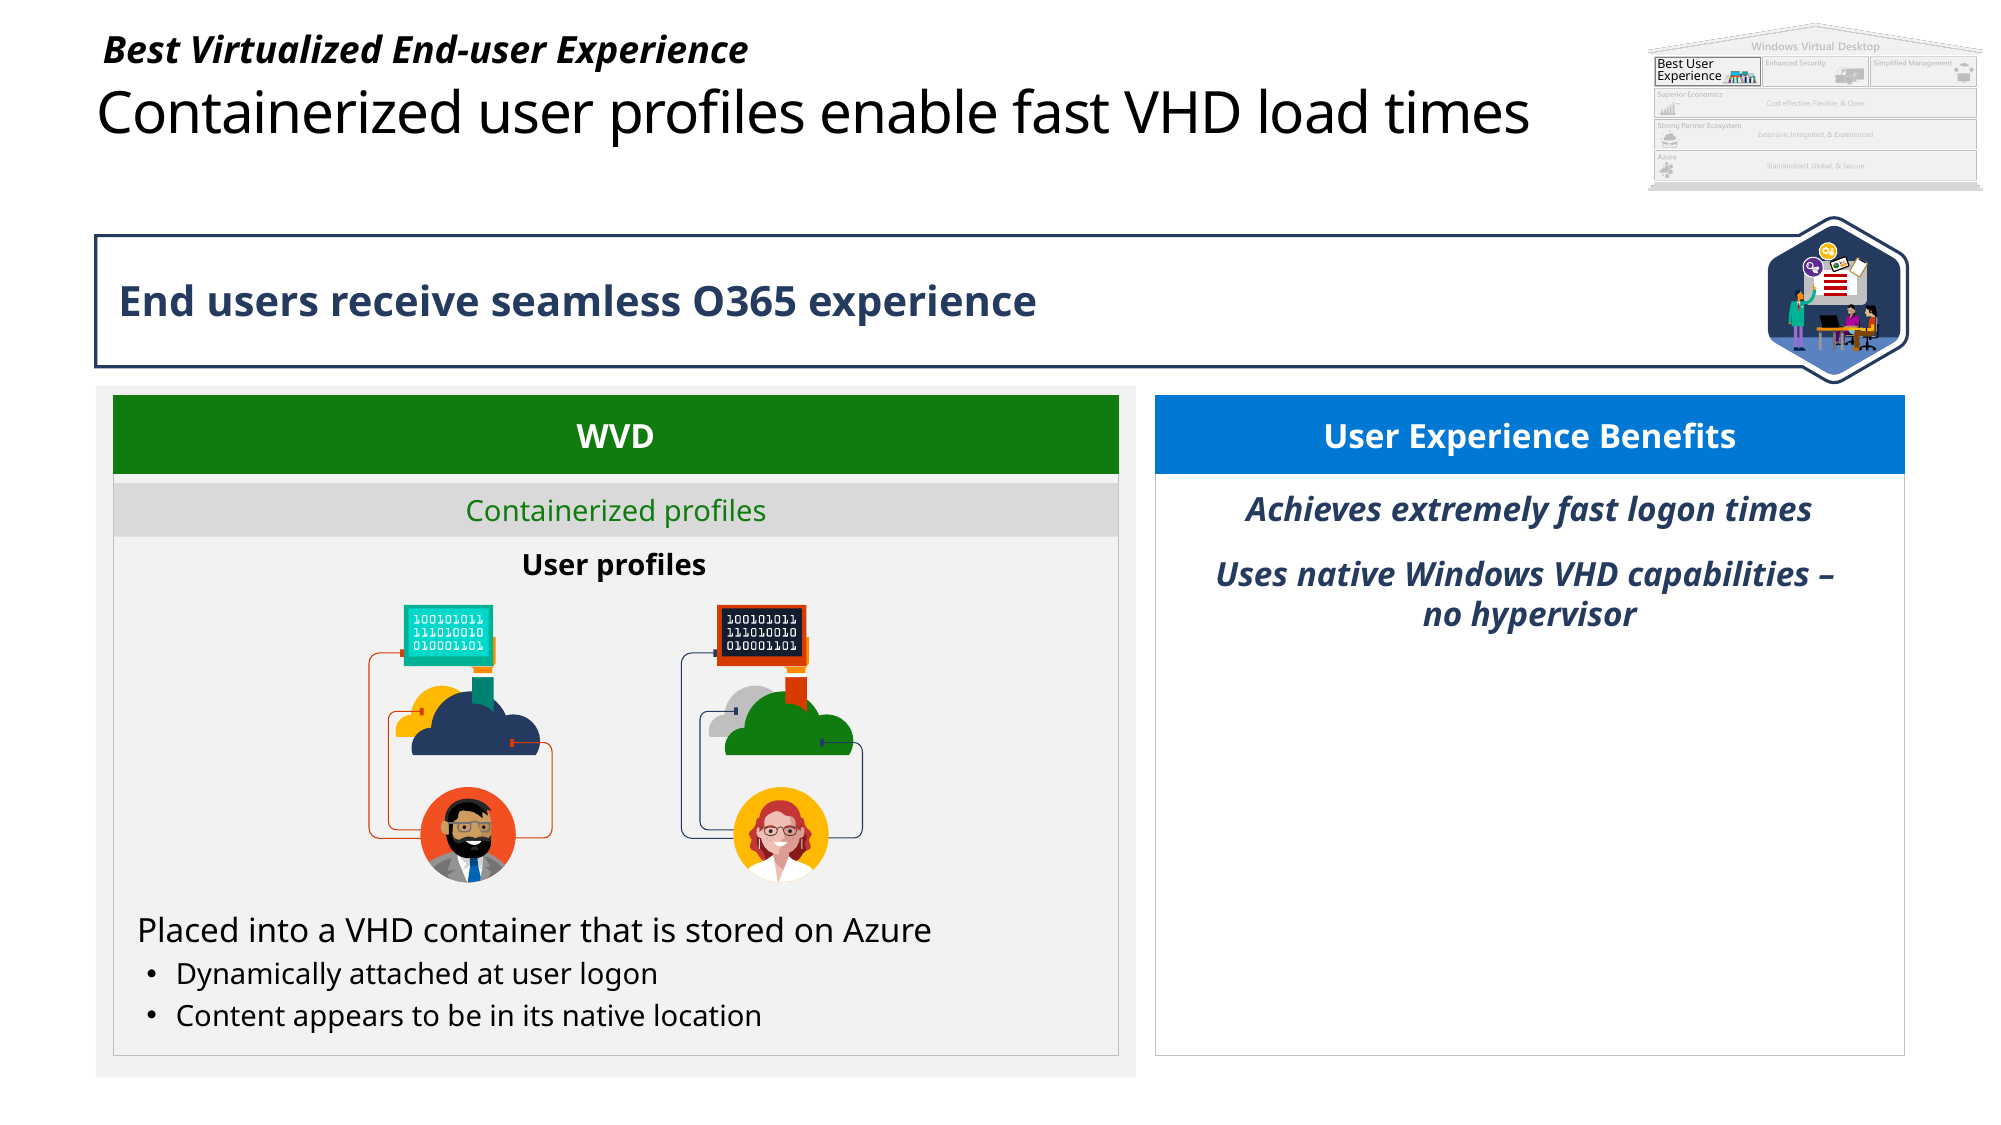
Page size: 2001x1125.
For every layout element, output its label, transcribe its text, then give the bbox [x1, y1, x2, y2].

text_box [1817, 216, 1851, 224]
title Containerized user profiles enable fast VHD load times [96, 75, 1629, 146]
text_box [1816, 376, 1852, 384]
text_box Best Virtualized End-user Experience [88, 18, 765, 79]
text_box [95, 385, 1137, 1078]
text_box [1648, 23, 1983, 191]
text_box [681, 604, 863, 883]
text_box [1767, 224, 1901, 376]
text_box User profiles [521, 546, 707, 582]
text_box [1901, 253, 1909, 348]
text_box User Experience Benefits [1155, 395, 1905, 474]
text_box WVD [113, 395, 1119, 474]
text_box Placed into a VHD container that is stored on Azure Dynamically attached at user logon Content appears to be in its native location [112, 395, 1119, 1057]
text_box End users receive seamless O365 experience [95, 234, 1767, 368]
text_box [368, 604, 553, 883]
text_box Containerized profiles [113, 483, 1119, 537]
text_box Achieves extremely fast logon times Uses native Windows VHD capabilities – no hypervisor [1155, 474, 1905, 1057]
